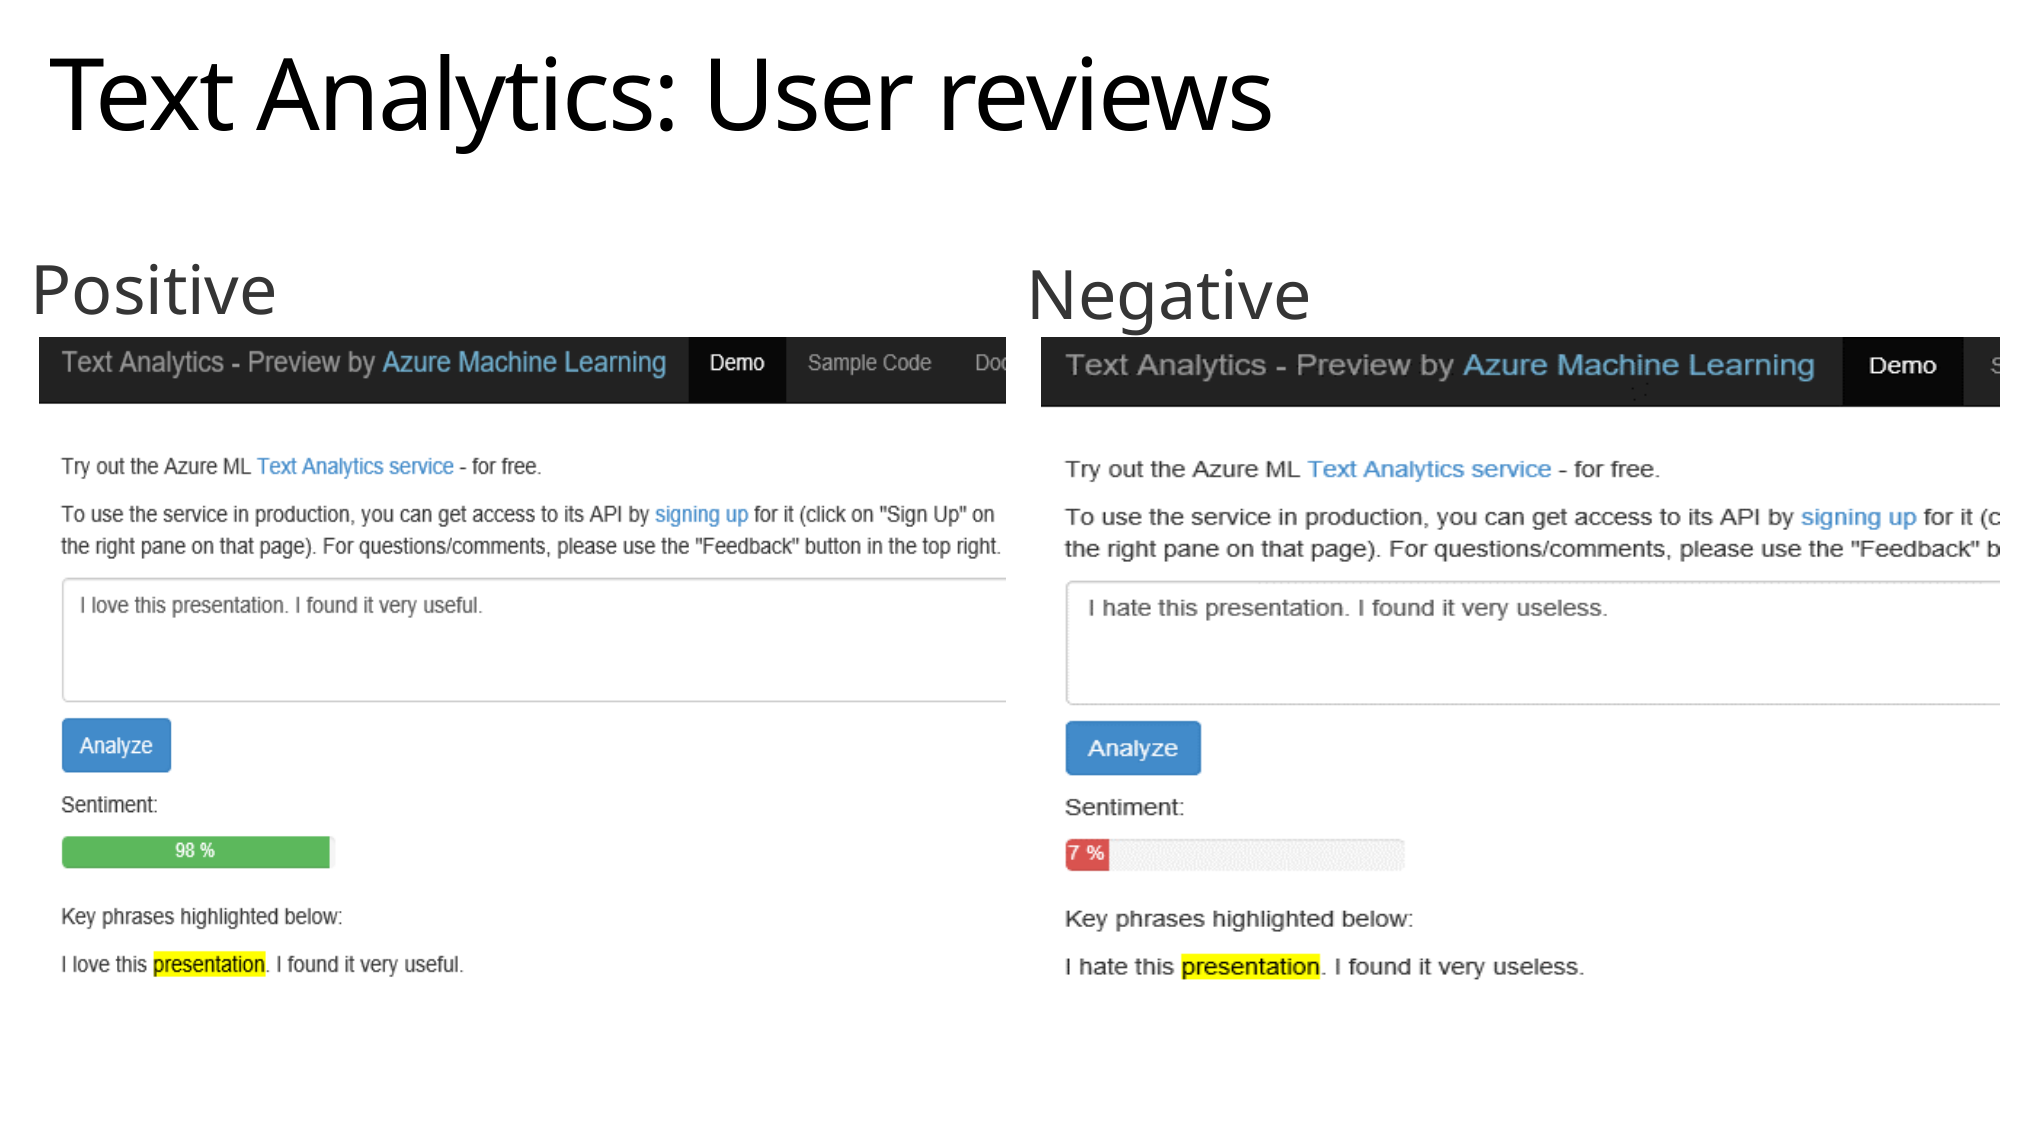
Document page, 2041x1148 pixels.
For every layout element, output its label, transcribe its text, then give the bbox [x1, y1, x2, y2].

text_box Positive [15, 239, 293, 336]
title Text Analytics: User reviews [25, 29, 2015, 173]
picture [39, 336, 1006, 985]
text_box Negative [1011, 243, 1326, 341]
picture [1041, 337, 2000, 987]
